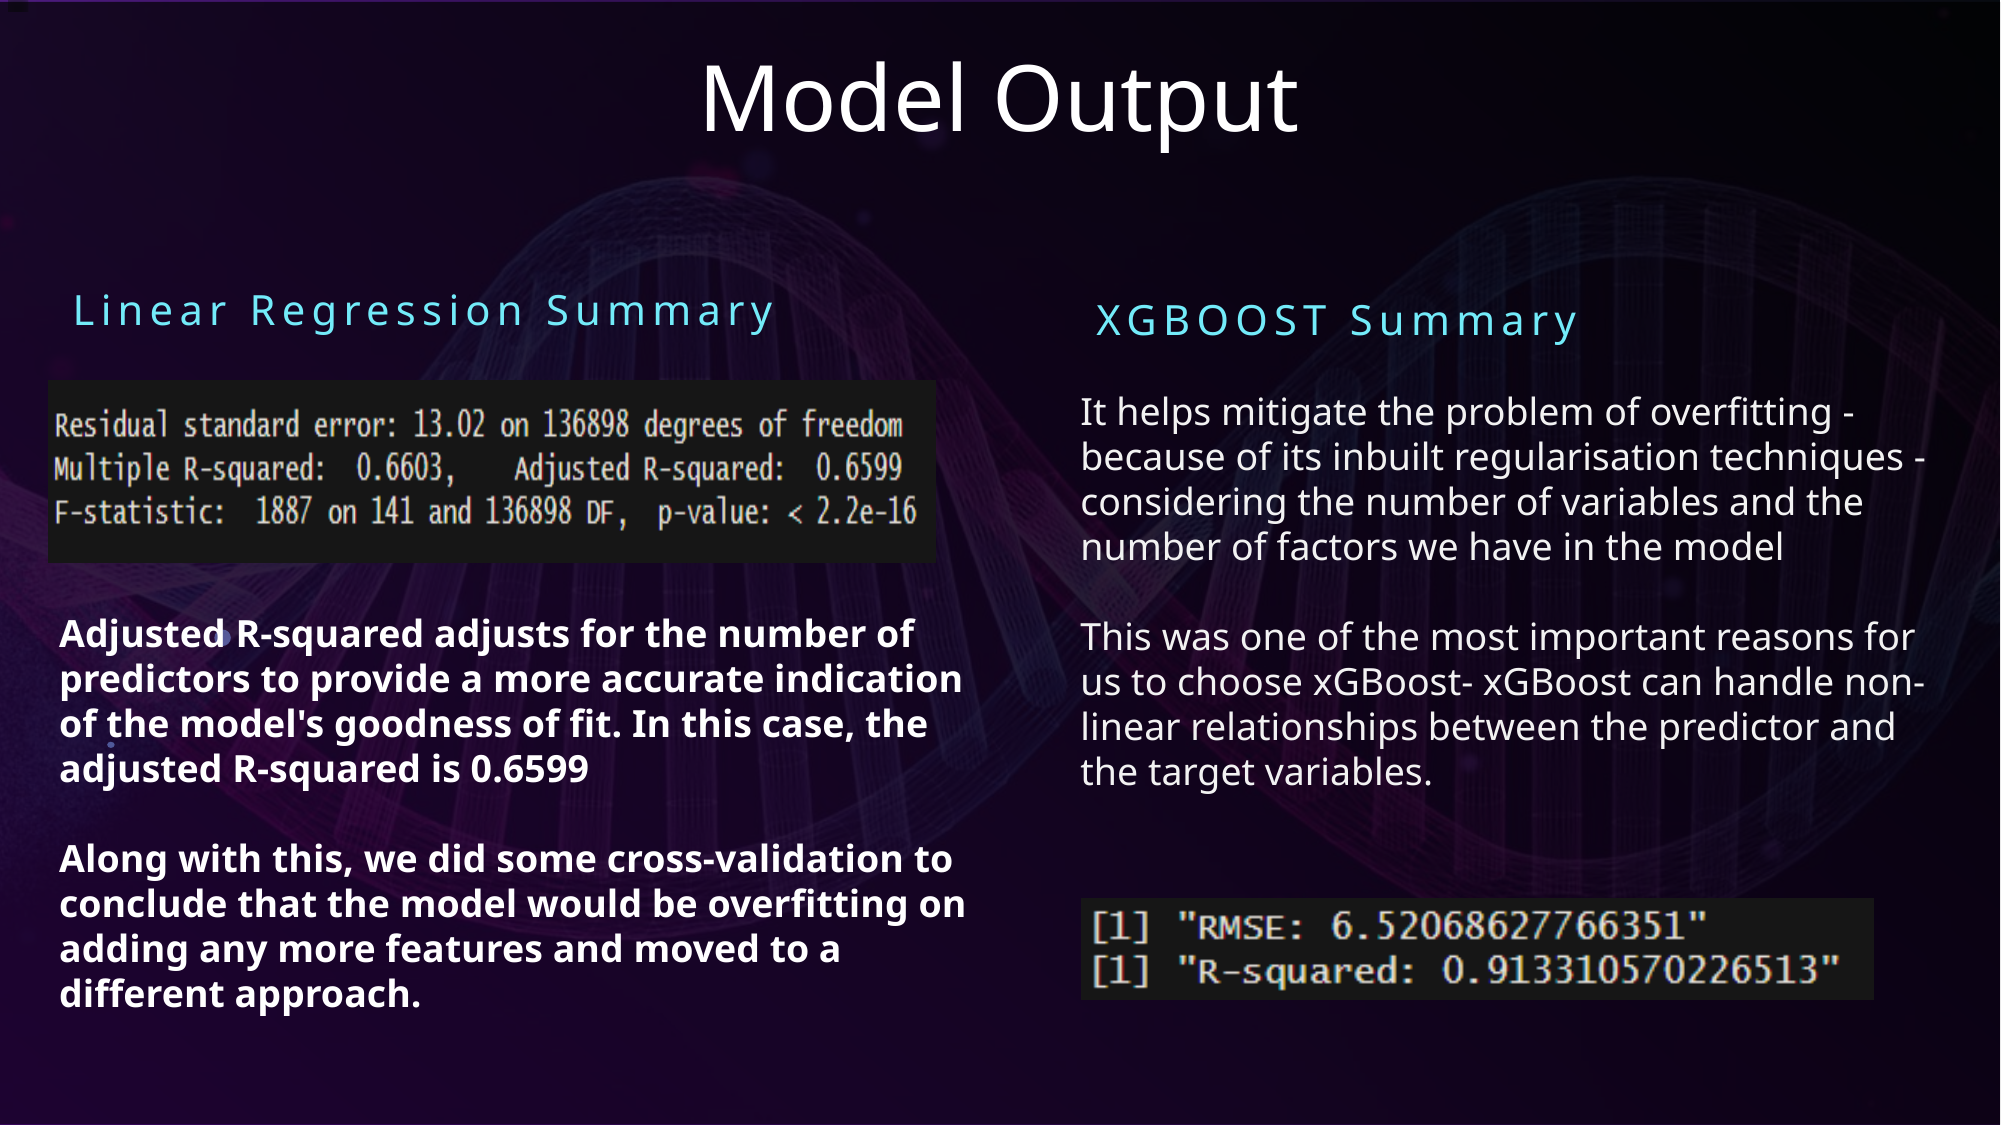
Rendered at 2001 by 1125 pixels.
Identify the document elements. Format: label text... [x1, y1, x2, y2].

text_box It helps mitigate the problem of overfitting - because of its inbuilt regularisation techniques - considering the number of variables and the number of factors we have in the model This was one of the most important reasons for us to choose xGBoost- xGBoost can handle non-linear relationships between the predictor and the target variables. [1065, 380, 1943, 800]
text_box Adjusted R-squared adjusts for the number of predictors to provide a more accurate indication of the model's goodness of fit. In this case, the adjusted R-squared is 0.6599 Along with this, we did some cross-validation to conclude that the model would be overfitting on adding any more features and moved to a different approach. [44, 602, 1000, 1023]
picture [1081, 898, 1874, 1000]
picture [48, 380, 936, 563]
title Model Output [137, 0, 1862, 211]
list Linear Regression Summary [57, 268, 1036, 356]
text_box XGBOOST Summary [1081, 278, 1959, 366]
